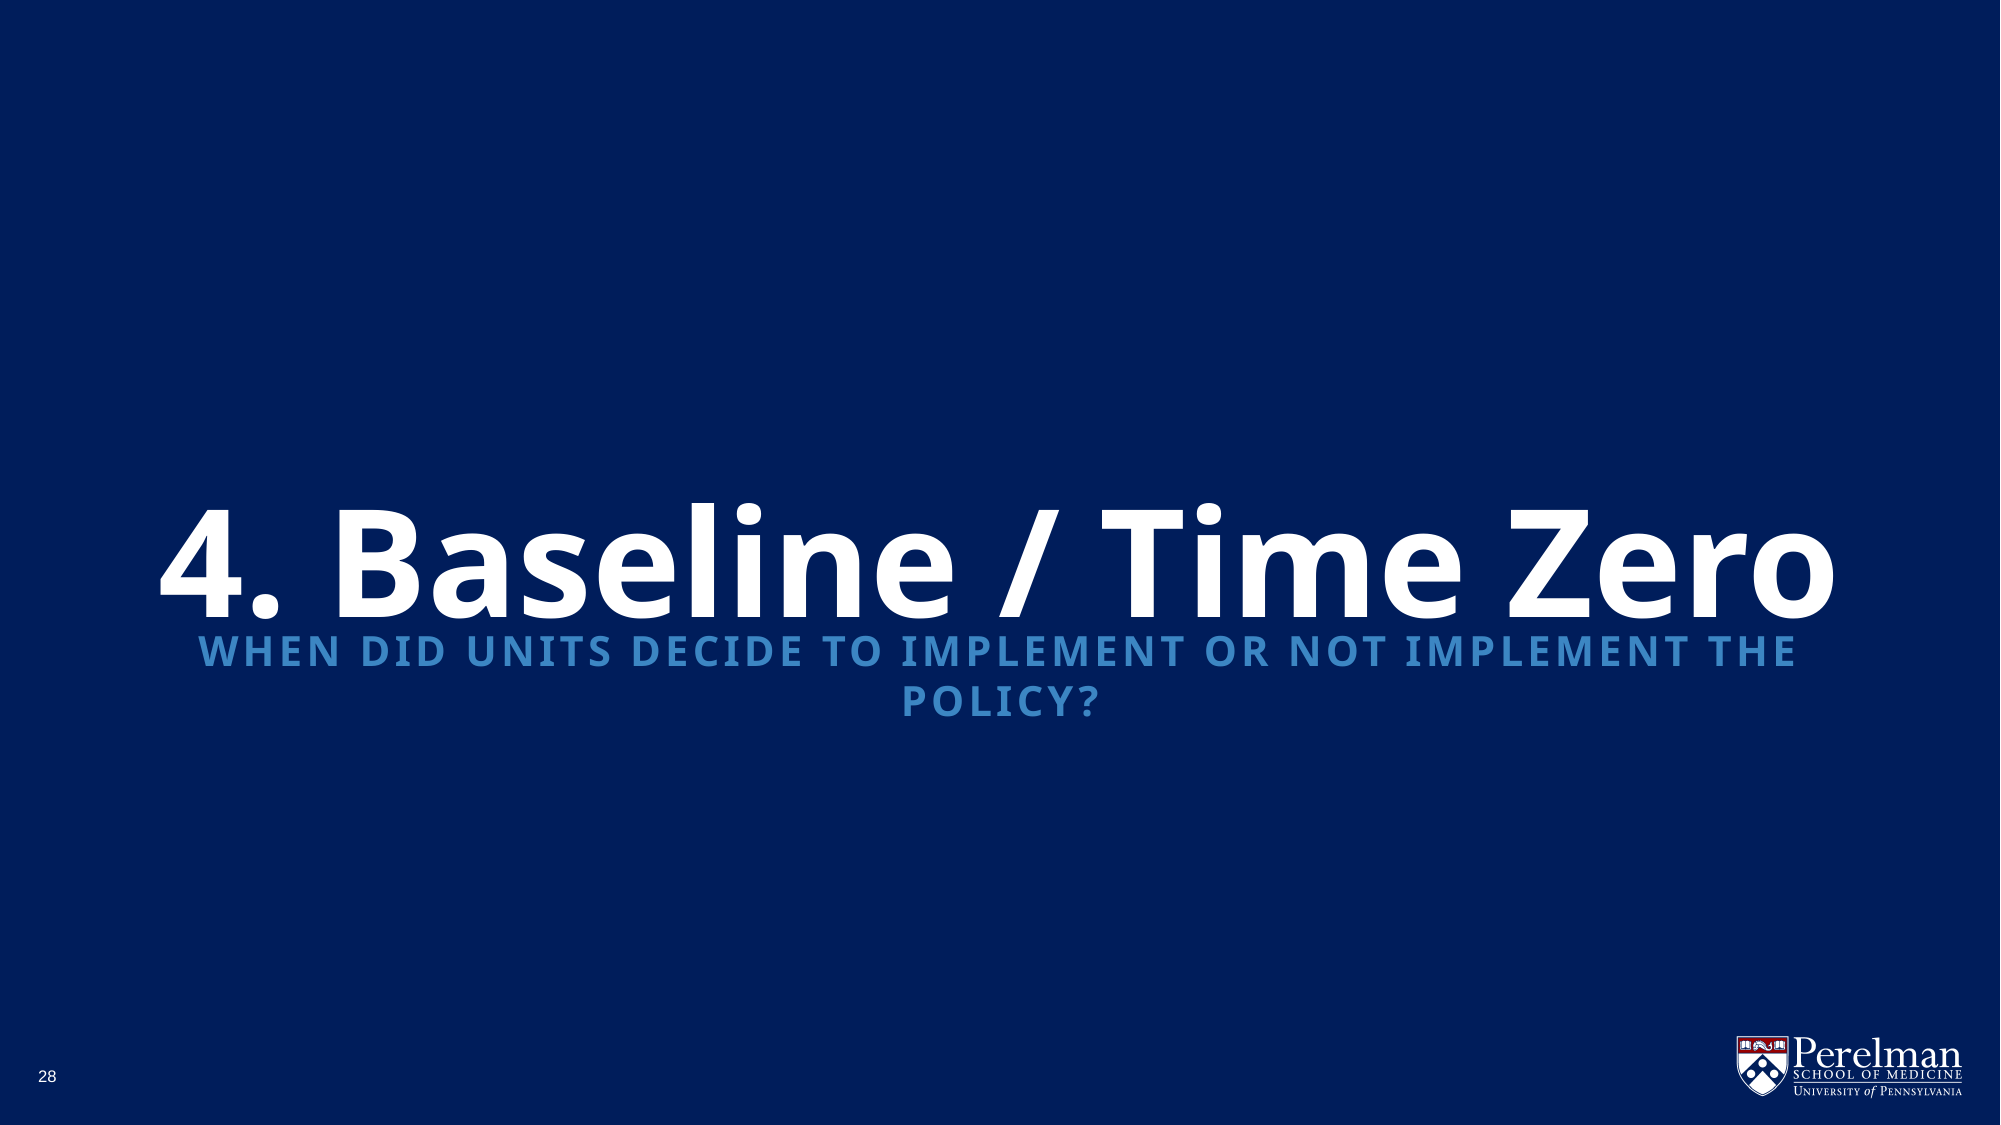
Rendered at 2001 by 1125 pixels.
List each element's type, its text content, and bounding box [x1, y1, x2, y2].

slide_number 28 [38, 1056, 81, 1087]
picture [1454, 1007, 2001, 1125]
title 4. Baseline / Time Zero [118, 468, 1882, 649]
list When did units decide to implement or not implement the policy? [118, 649, 1882, 725]
